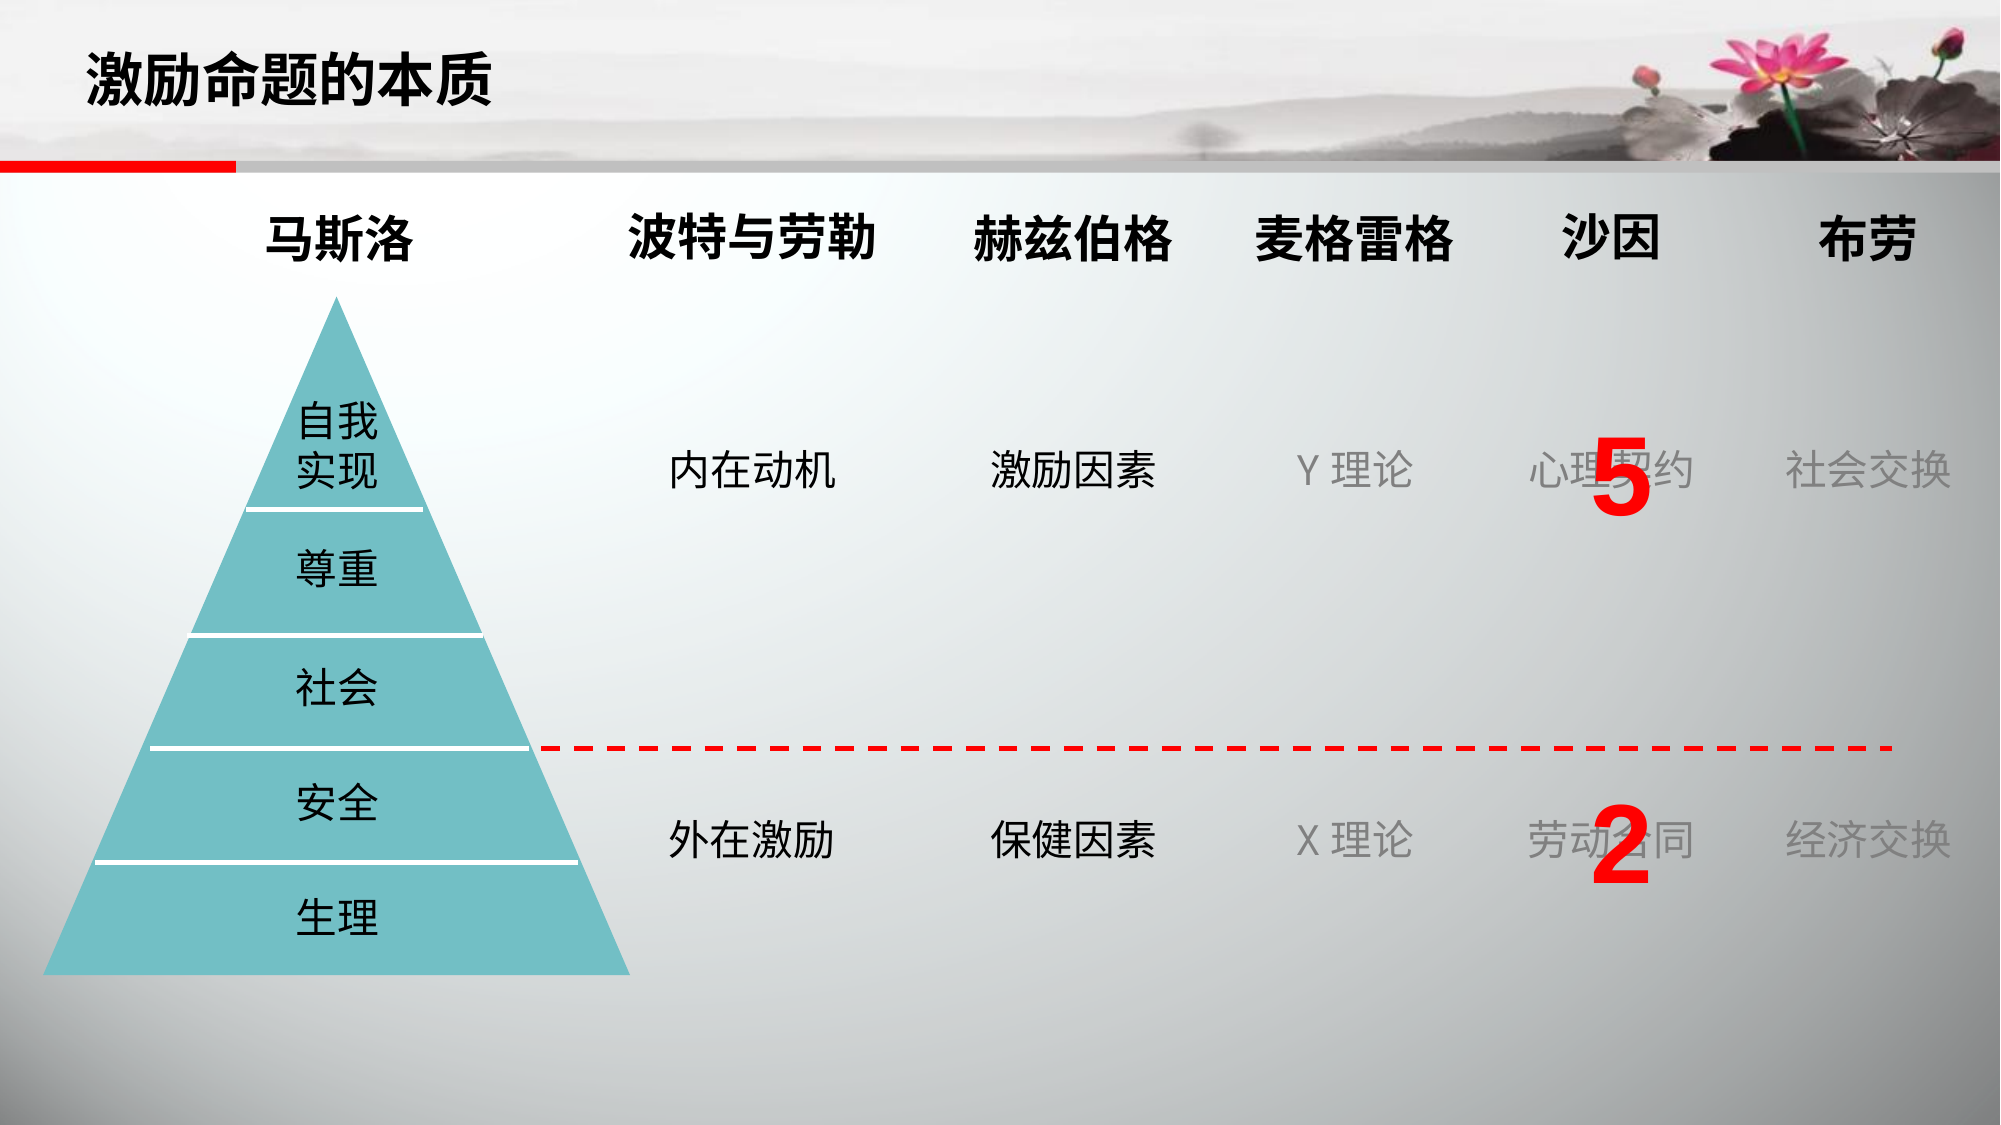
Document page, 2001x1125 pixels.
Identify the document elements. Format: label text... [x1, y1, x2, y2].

text_box 马斯洛 [244, 200, 435, 275]
text_box Y理论 [1276, 436, 1434, 502]
text_box 2 [1500, 763, 1744, 914]
text_box 社会 [237, 654, 438, 720]
text_box 沙因 [1518, 198, 1705, 273]
text_box 生理 [237, 884, 438, 950]
text_box 社会交换 [1757, 436, 1980, 502]
text_box 保健因素 [950, 806, 1197, 872]
text_box 波特与劳勒 [568, 198, 937, 273]
picture [0, 0, 2000, 160]
text_box 自我 实现 [237, 386, 438, 502]
text_box 内在动机 [637, 436, 868, 502]
text_box [191, 502, 483, 633]
text_box 经济交换 [1744, 806, 1994, 872]
text_box [297, 296, 376, 386]
text_box X理论 [1266, 806, 1443, 872]
text_box 外在激励 [651, 806, 852, 872]
text_box 激励因素 [950, 436, 1197, 502]
text_box 麦格雷格 [1217, 200, 1493, 275]
text_box 安全 [237, 769, 438, 834]
text_box 尊重 [237, 535, 438, 600]
text_box 5 [1500, 395, 1744, 546]
text_box 赫兹伯格 [949, 200, 1198, 275]
picture [0, 173, 2000, 1125]
text_box 激励命题的本质 [70, 21, 1543, 135]
text_box 布劳 [1791, 200, 1947, 275]
text_box [43, 636, 631, 976]
